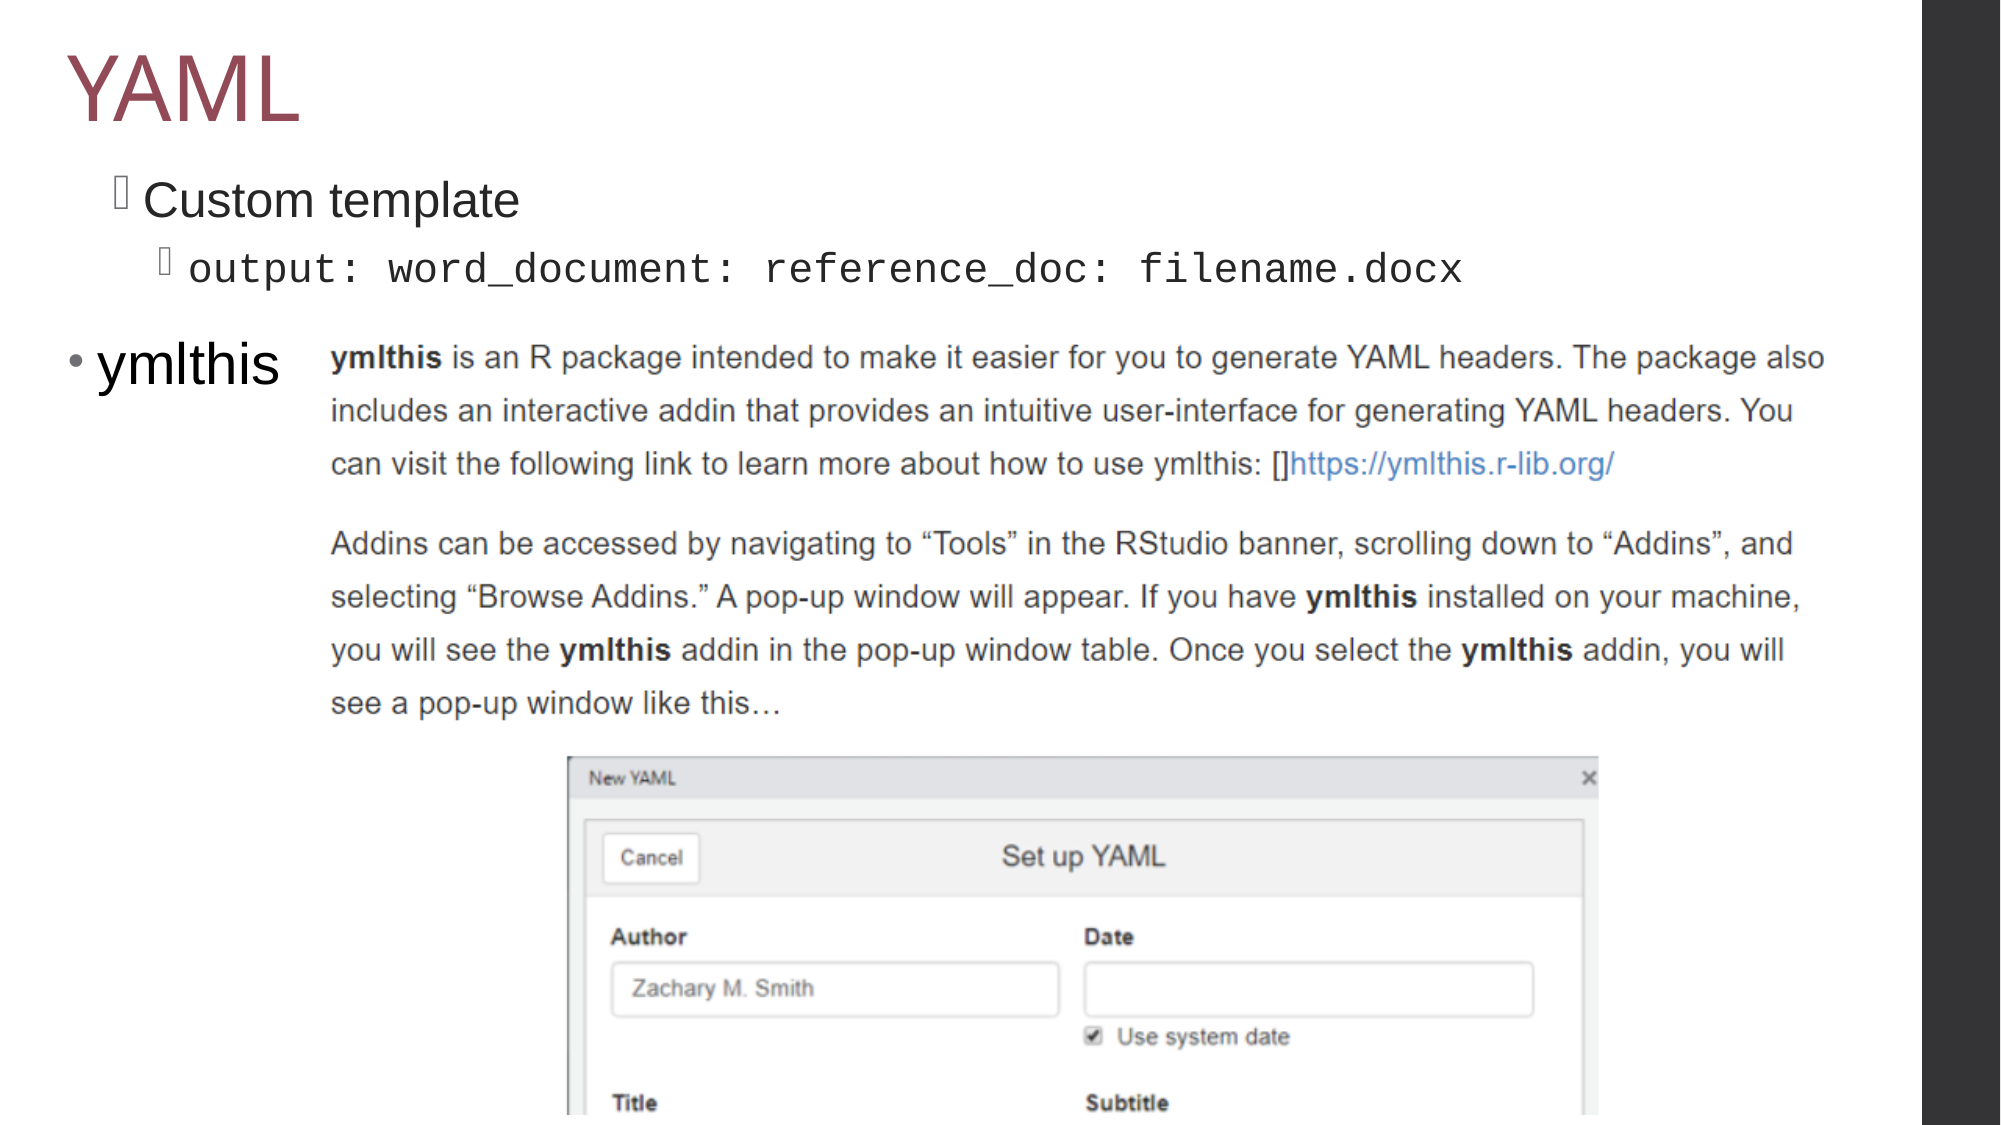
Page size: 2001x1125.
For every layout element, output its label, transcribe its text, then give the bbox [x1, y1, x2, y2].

title YAML [52, 0, 1922, 149]
picture [312, 323, 1847, 1115]
list Custom template output: word_document: reference_doc: filename.docx ymlthis [52, 160, 1922, 1108]
